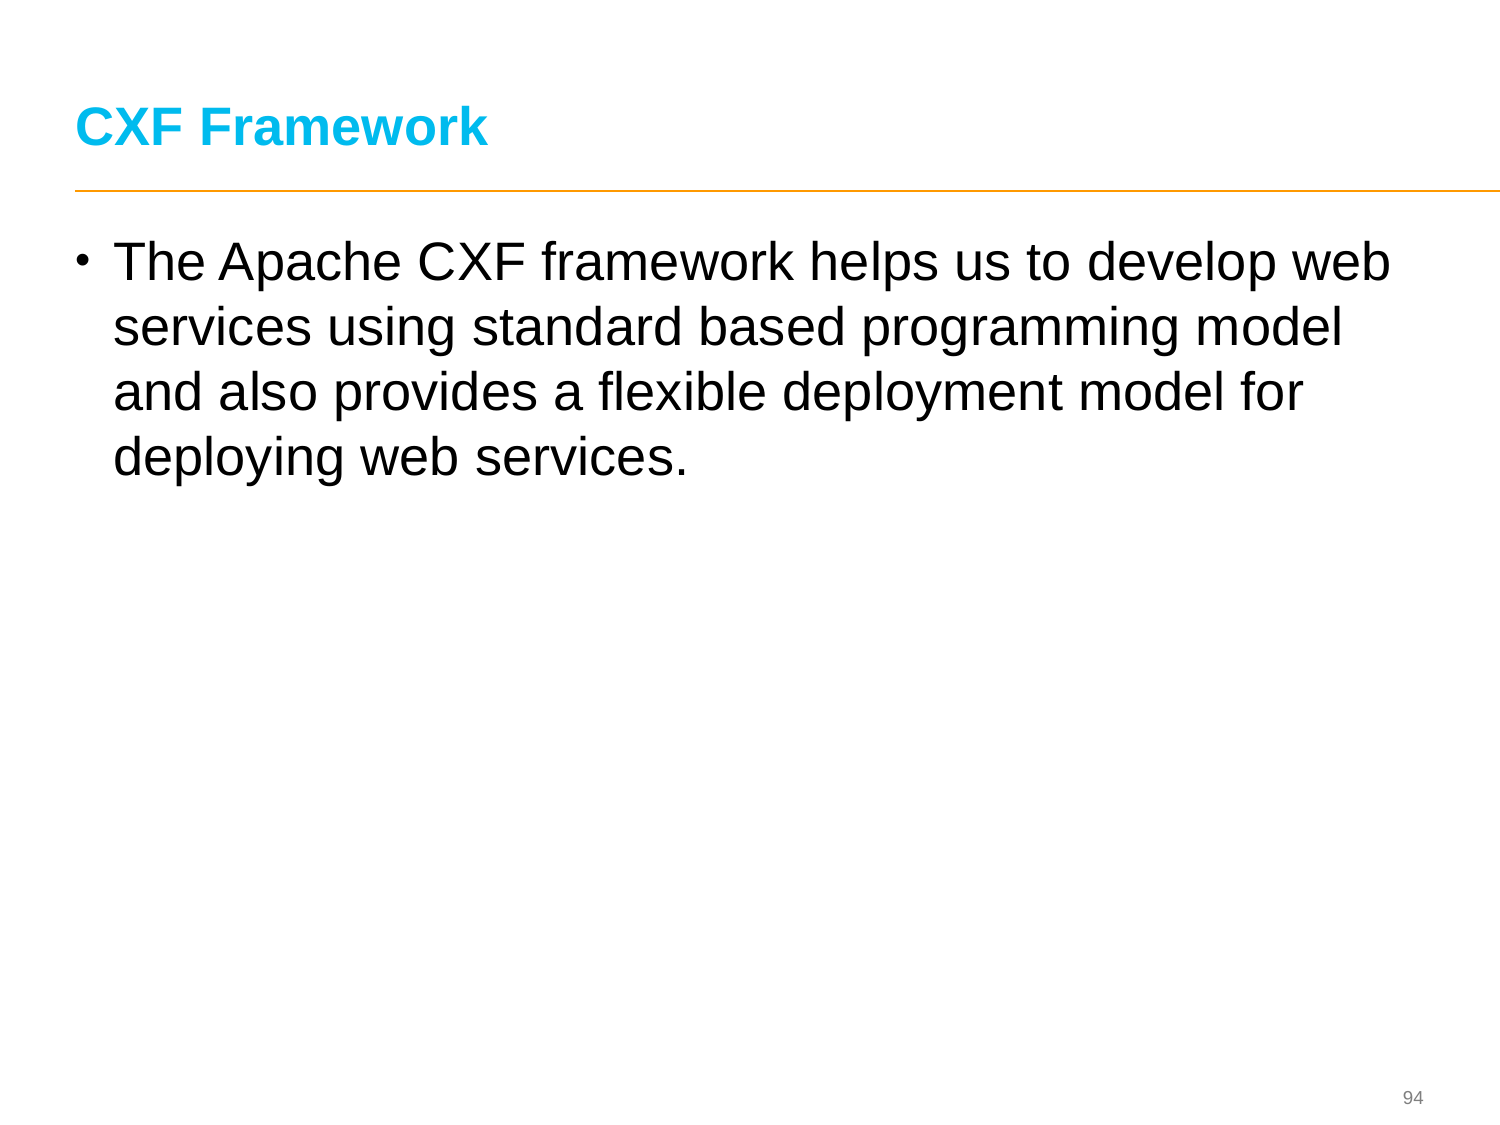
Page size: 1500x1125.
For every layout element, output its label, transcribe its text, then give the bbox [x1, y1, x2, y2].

list The Apache CXF framework helps us to develop web services using standard based programming model and also provides a flexible deployment model for deploying web services. [75, 226, 1425, 1018]
title CXF Framework [75, 27, 1422, 157]
